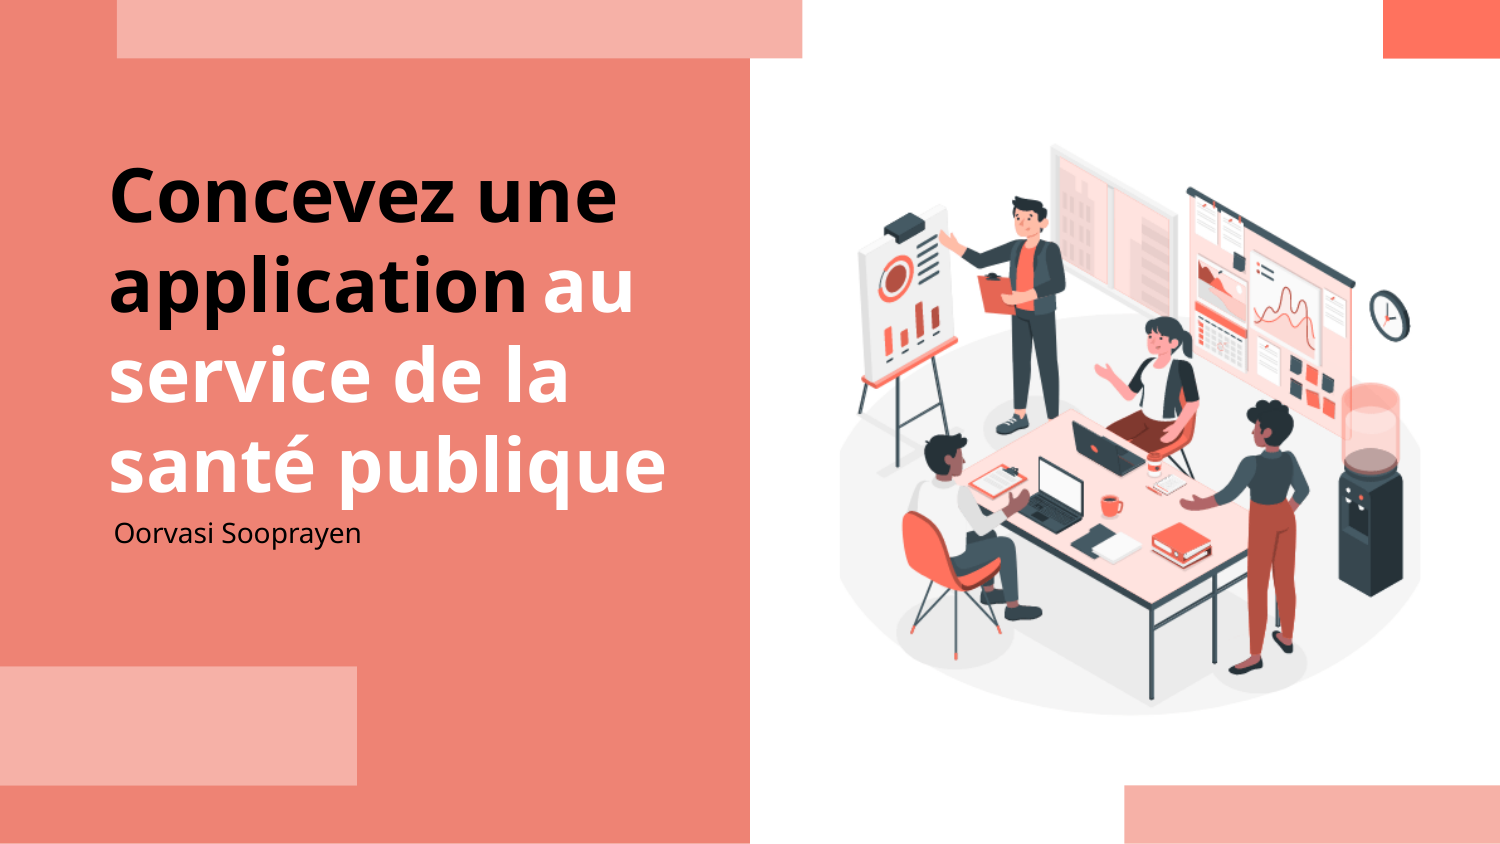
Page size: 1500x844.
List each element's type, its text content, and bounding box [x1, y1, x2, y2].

text_box [0, 666, 357, 786]
subtitle Oorvasi Sooprayen [98, 500, 718, 568]
title Concevez une application au service de la santé publique [93, 160, 704, 523]
picture [839, 116, 1421, 746]
